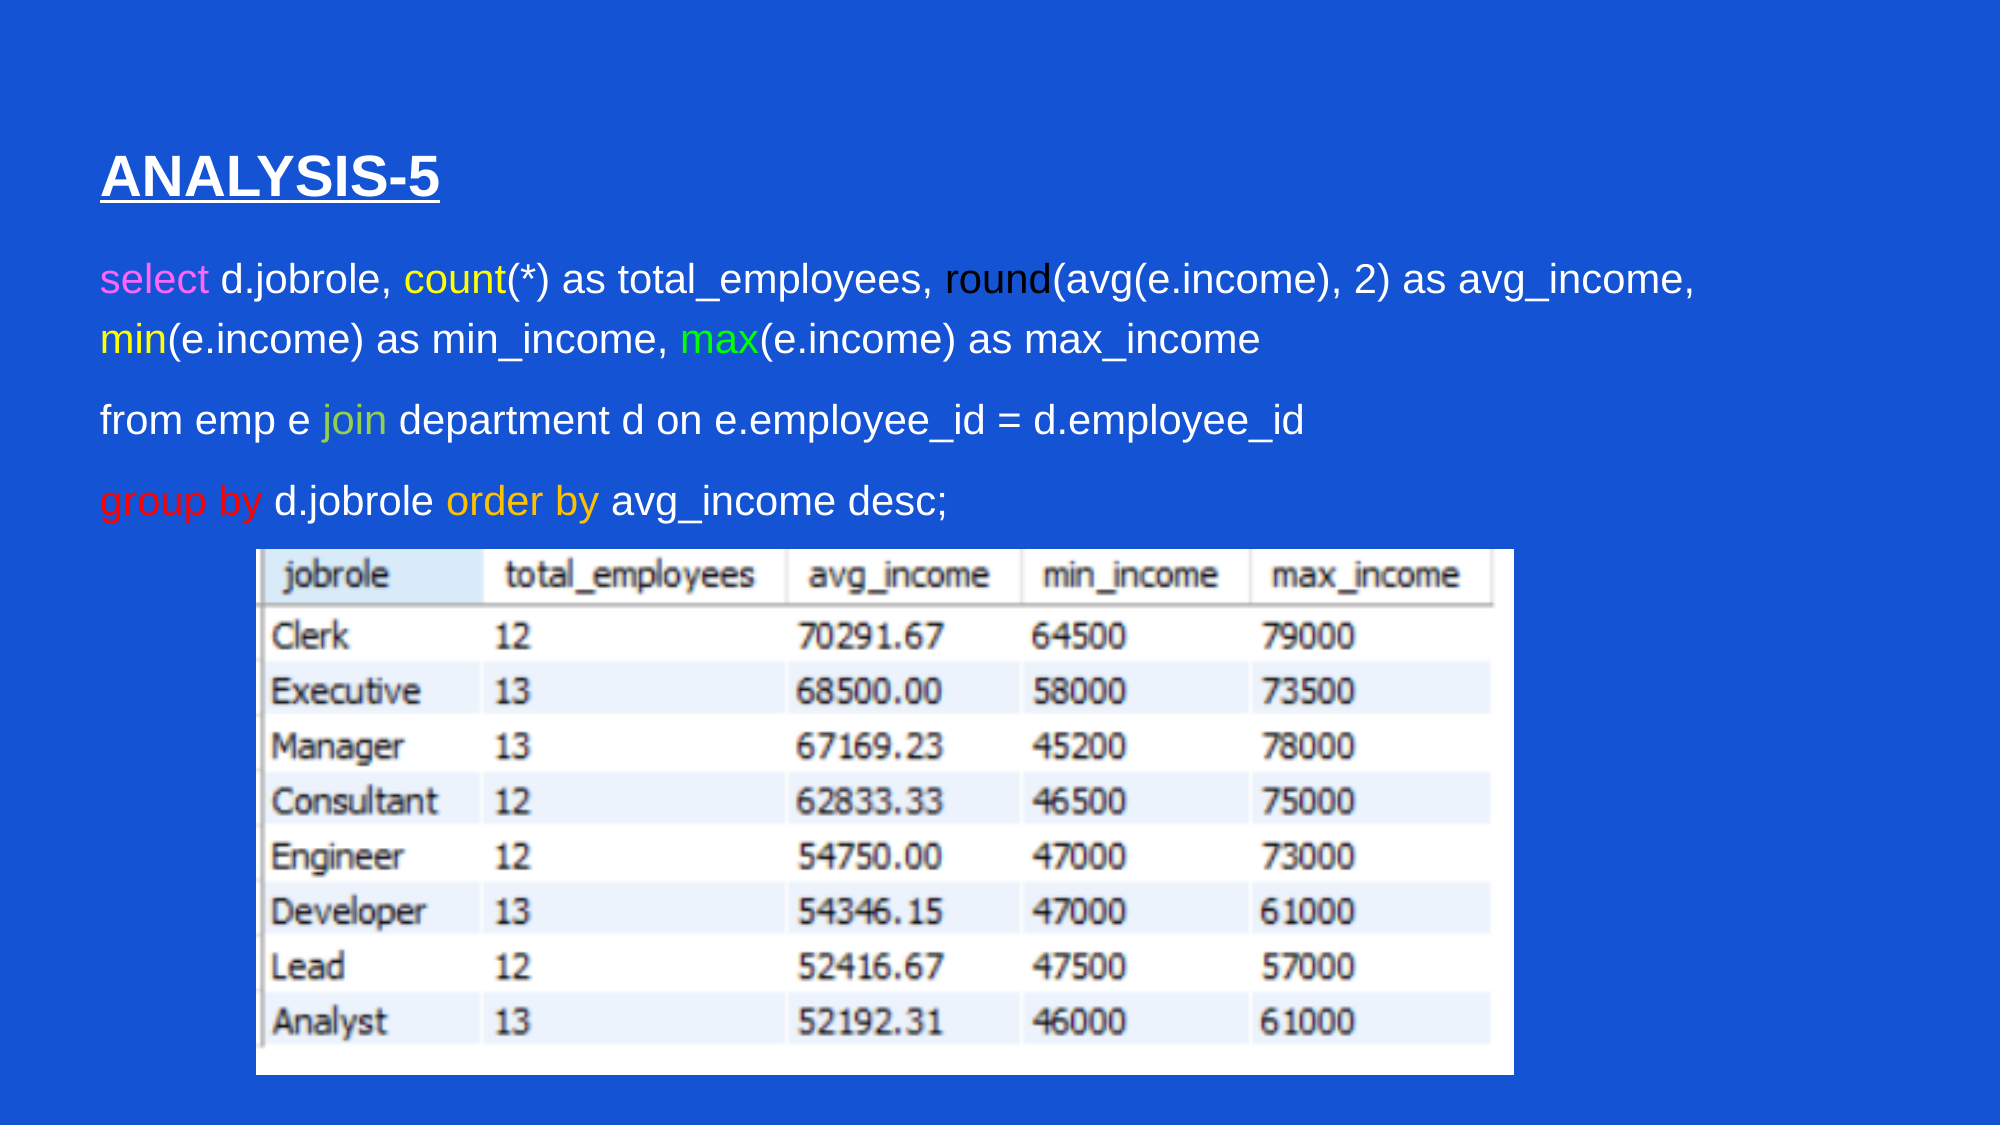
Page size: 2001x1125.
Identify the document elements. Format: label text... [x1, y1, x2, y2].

title ANALYSIS-5 [99, 78, 1604, 209]
picture [256, 549, 1514, 1075]
list select d.jobrole, count(*) as total_employees, round(avg(e.income), 2) as avg_income, min(e.income) as min_income, max(e.income) as max_income from emp e join department d on e.employee_id = d.employee_id group by d.jobrole order by avg_income desc; [99, 241, 1912, 559]
